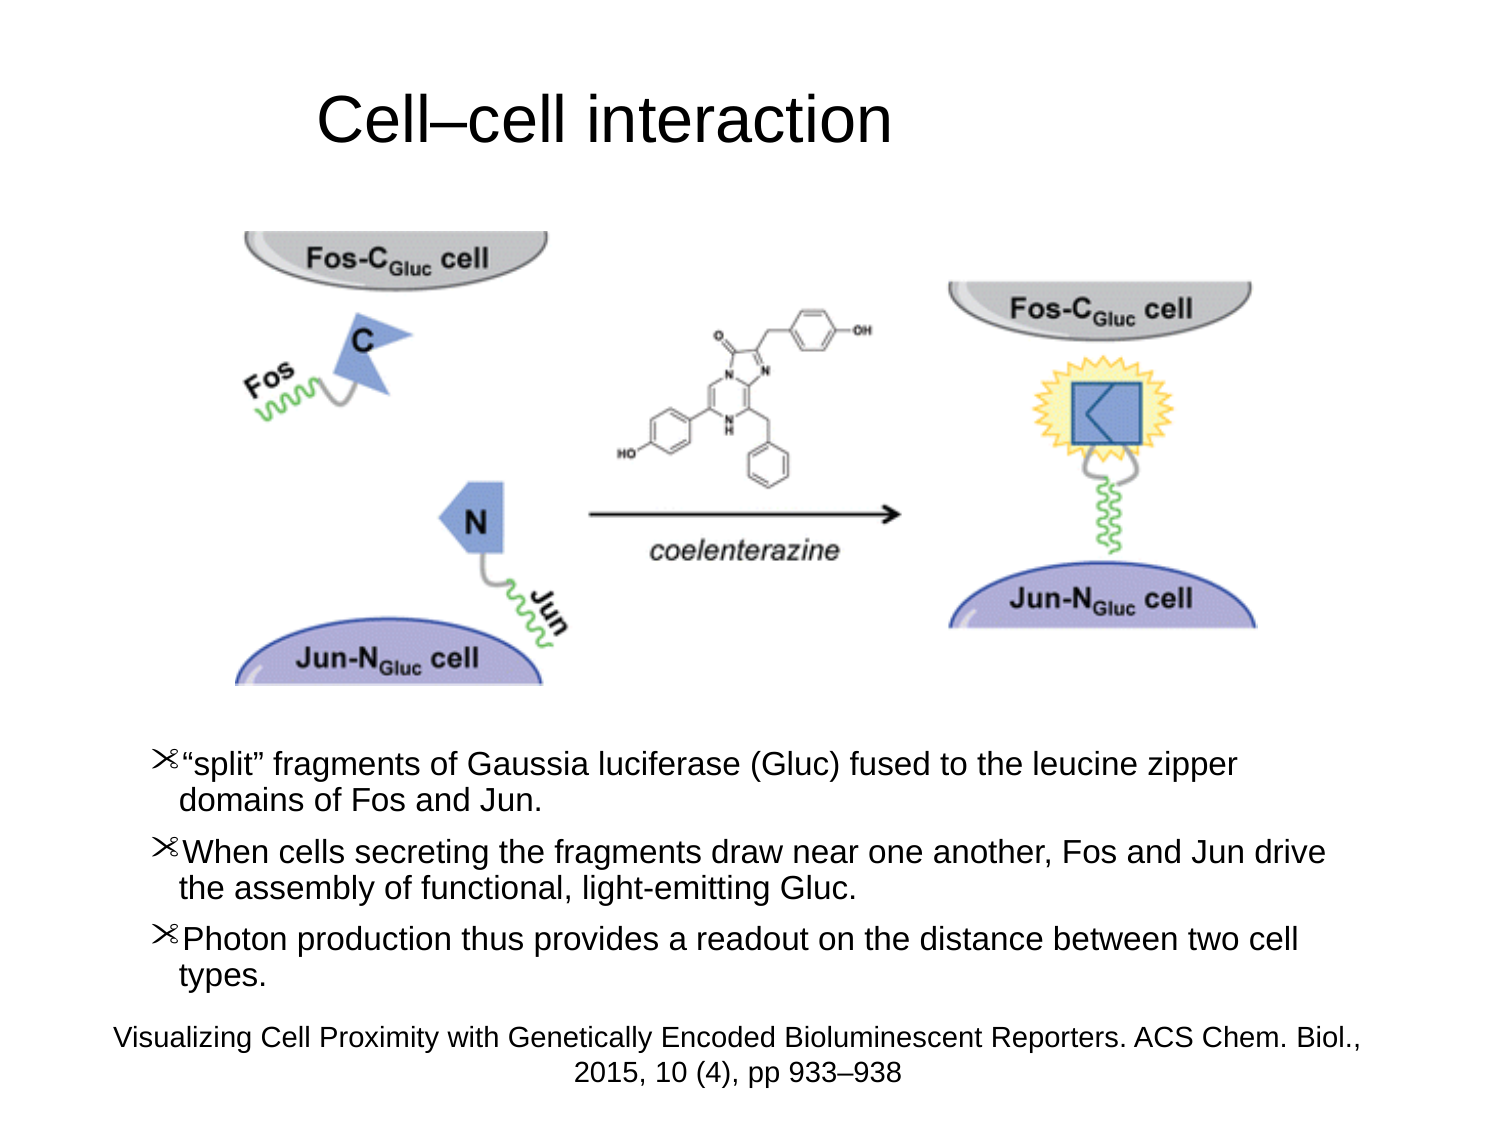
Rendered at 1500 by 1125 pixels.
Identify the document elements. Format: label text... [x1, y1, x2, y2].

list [235, 231, 1258, 686]
title Cell–cell interaction [301, 45, 1425, 197]
list “split” fragments of Gaussia luciferase (Gluc) fused to the leucine zipper domains of Fos and Jun. When cells secreting the fragments draw near one another, Fos and Jun drive the assembly of functional, light-emitting Gluc. Photon production thus provides a readout on the distance between two cell types. [135, 739, 1376, 1011]
text_box Visualizing Cell Proximity with Genetically Encoded Bioluminescent Reporters. ACS Chem. Biol., 2015, 10 (4), pp 933–938 [64, 1011, 1412, 1097]
